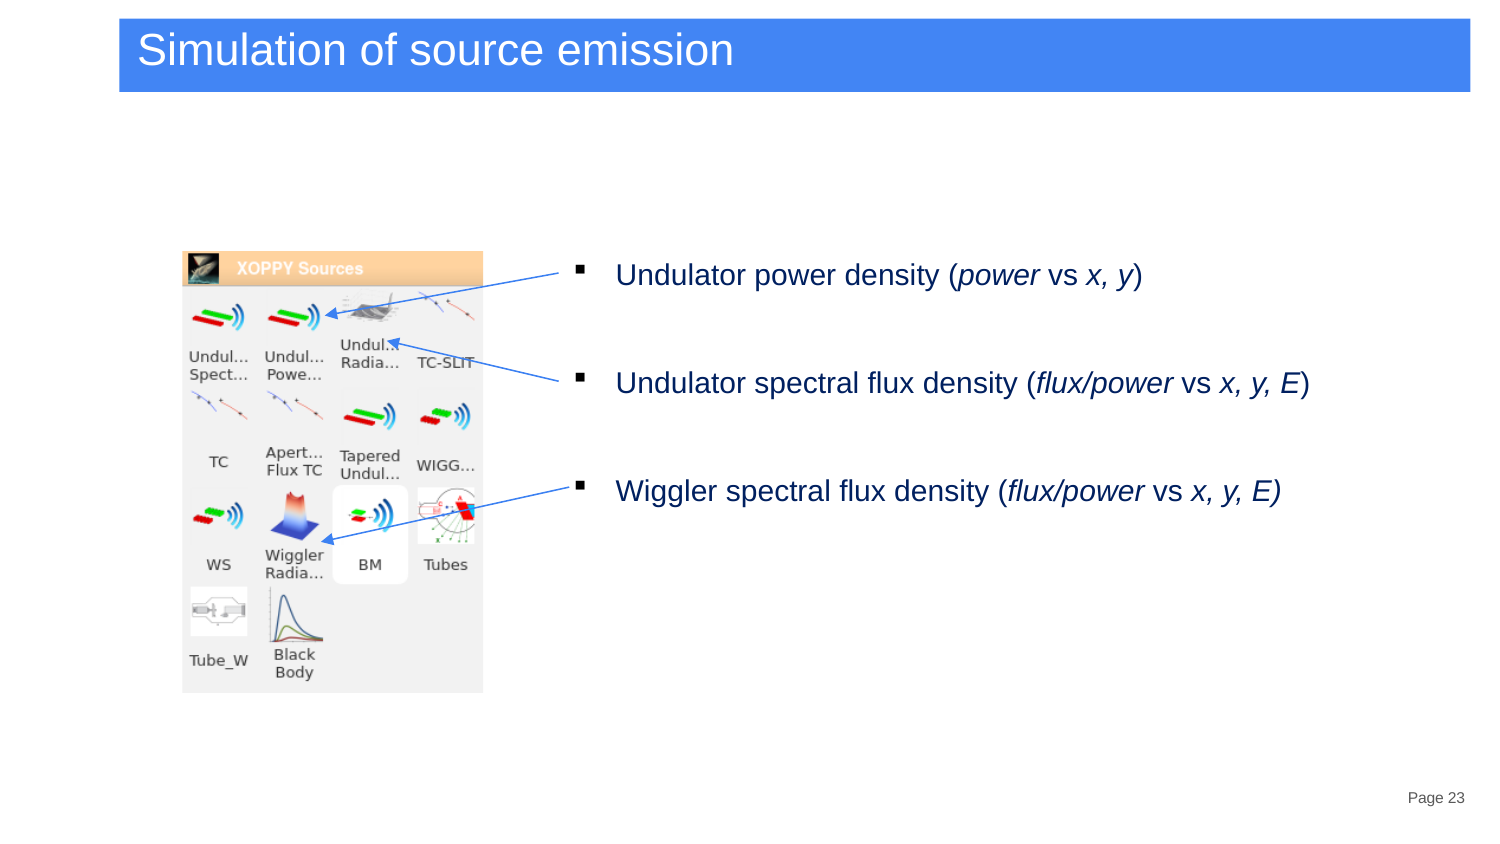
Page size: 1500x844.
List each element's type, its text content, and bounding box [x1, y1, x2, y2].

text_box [324, 272, 559, 316]
slide_number Page 23 [1389, 764, 1480, 830]
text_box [386, 340, 559, 384]
title Simulation of source emission [119, 18, 1471, 92]
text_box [320, 486, 570, 543]
picture [182, 251, 484, 693]
text_box Undulator power density (power vs x, y) Undulator spectral flux density (flux/power vs x, y, E) Wiggler spectral flux density (flux/power vs x, y, E) [558, 248, 1399, 515]
